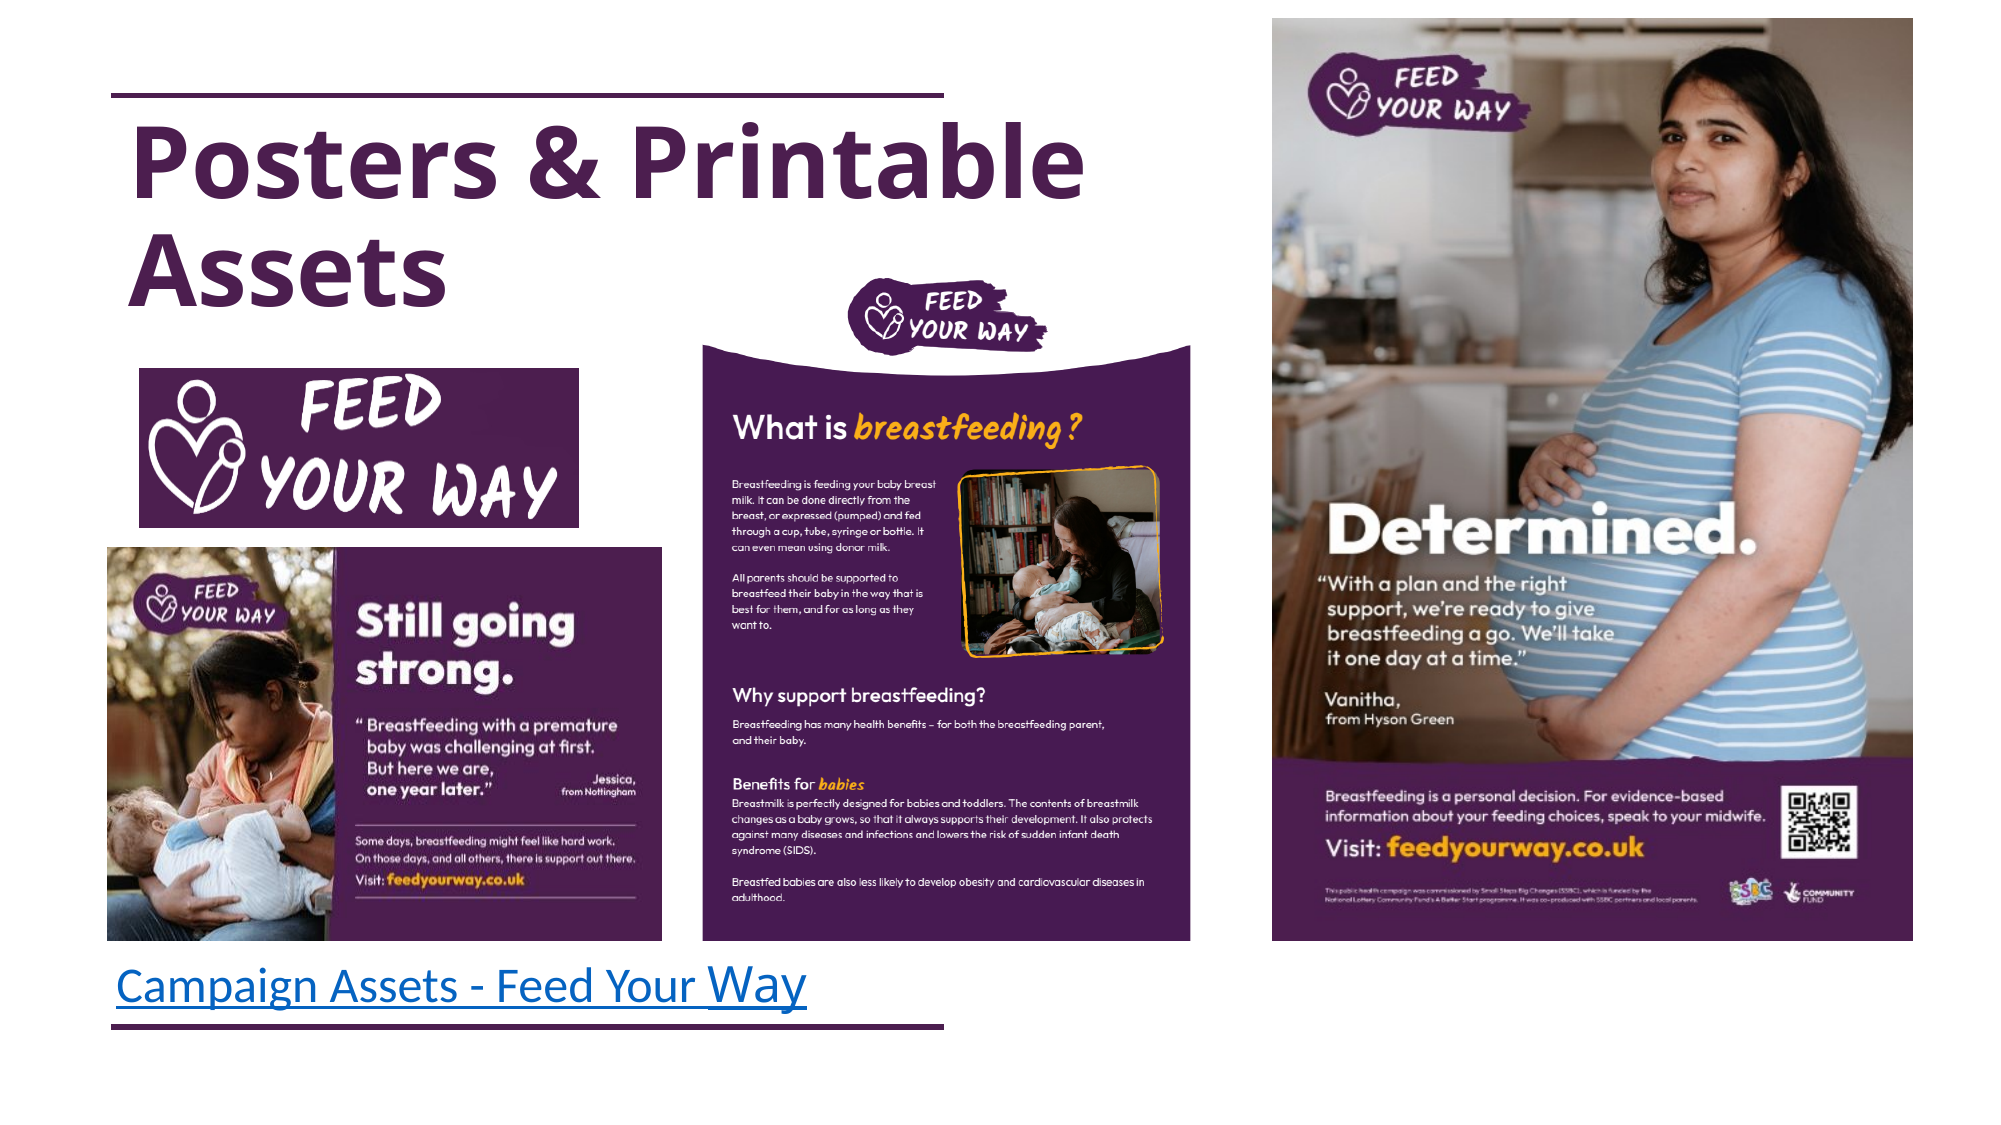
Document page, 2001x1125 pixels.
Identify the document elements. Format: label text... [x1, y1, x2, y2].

picture [139, 368, 579, 528]
list Posters & Printable Assets [113, 104, 1233, 322]
picture [1272, 18, 1913, 941]
picture [702, 248, 1191, 941]
picture [107, 547, 662, 941]
text_box Campaign Assets - Feed Your Way [101, 944, 1102, 1028]
